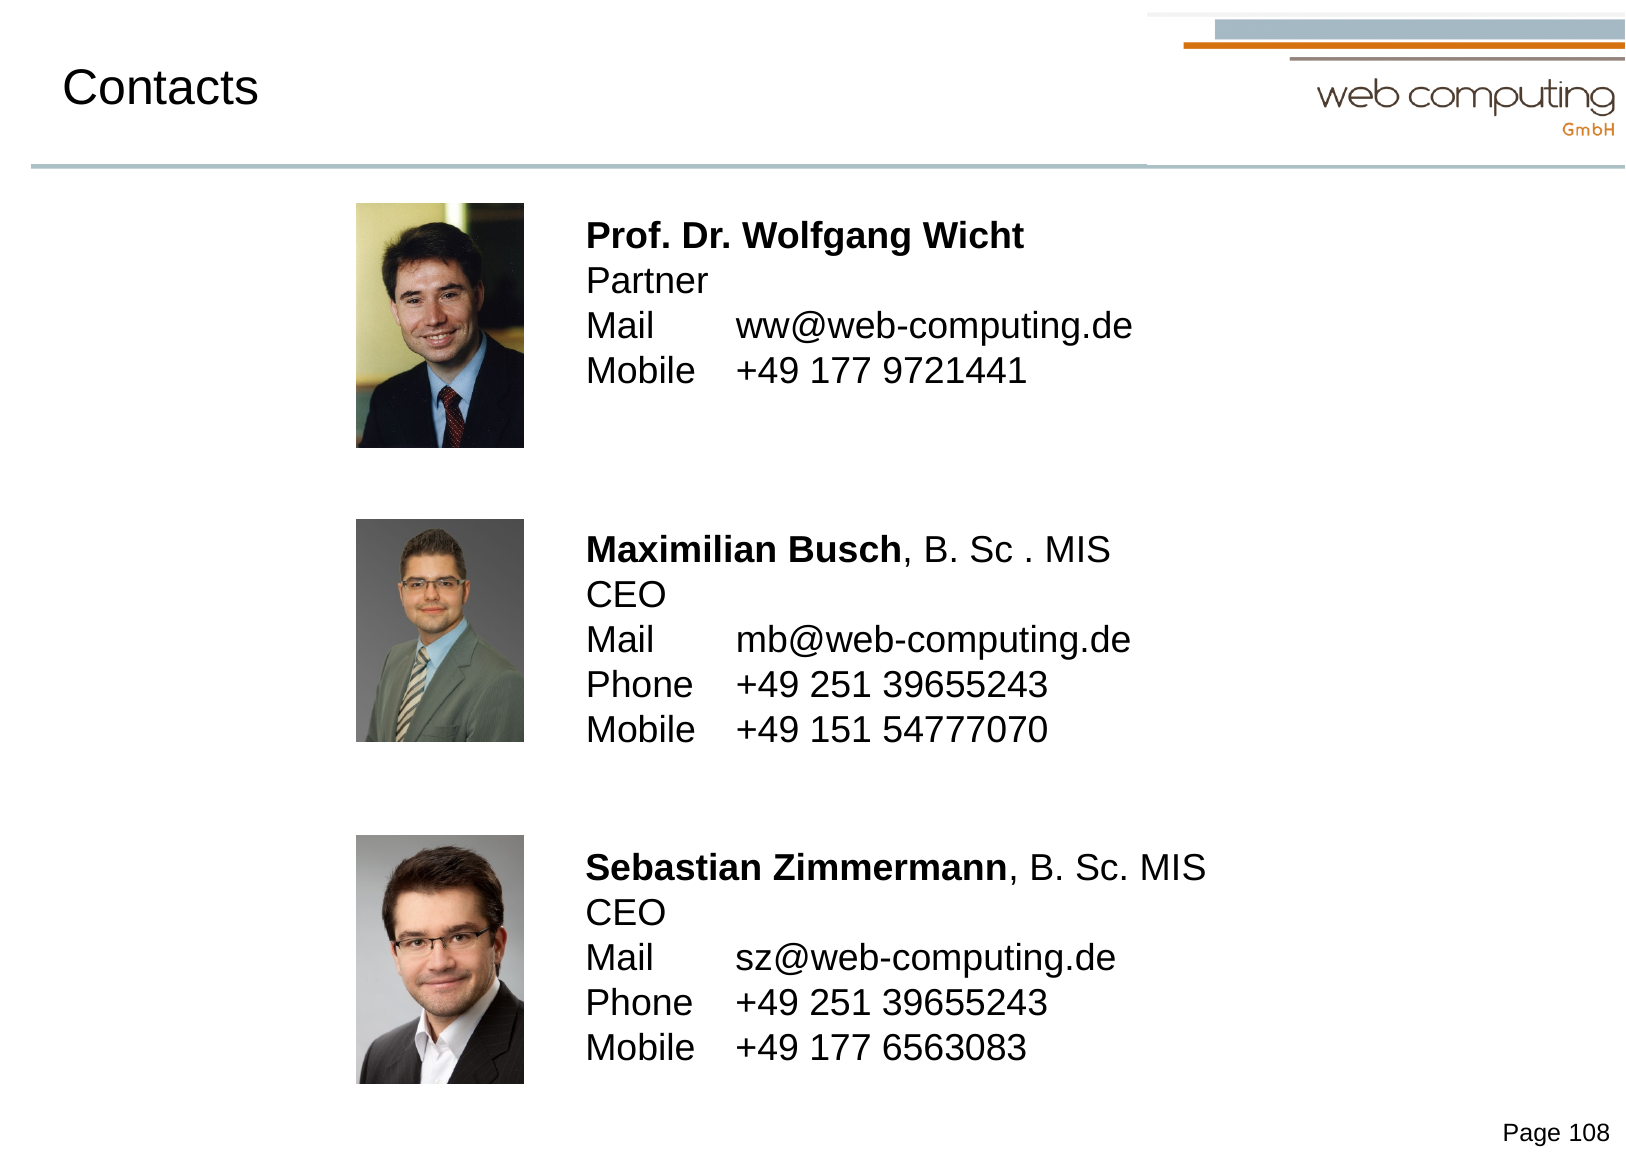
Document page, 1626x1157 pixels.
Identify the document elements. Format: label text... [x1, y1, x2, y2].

slide_number Page 108 [1427, 1108, 1625, 1157]
text_box Prof. Dr. Wolfgang Wicht Partner Mail ww@web-computing.de Mobile +49 177 9721441 [571, 203, 1149, 399]
text_box Maximilian Busch, B. Sc . MIS CEO Mail mb@web-computing.de Phone +49 251 39655243 Mobile +49 151 54777070 [571, 517, 1147, 758]
picture [1147, 5, 1625, 165]
title Contacts [47, 26, 1148, 143]
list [356, 203, 524, 448]
text_box Sebastian Zimmermann, B. Sc. MIS CEO Mail sz@web-computing.de Phone +49 251 39655243 Mobile +49 177 6563083 [570, 835, 1222, 1076]
picture [356, 835, 524, 1085]
picture [356, 518, 524, 742]
